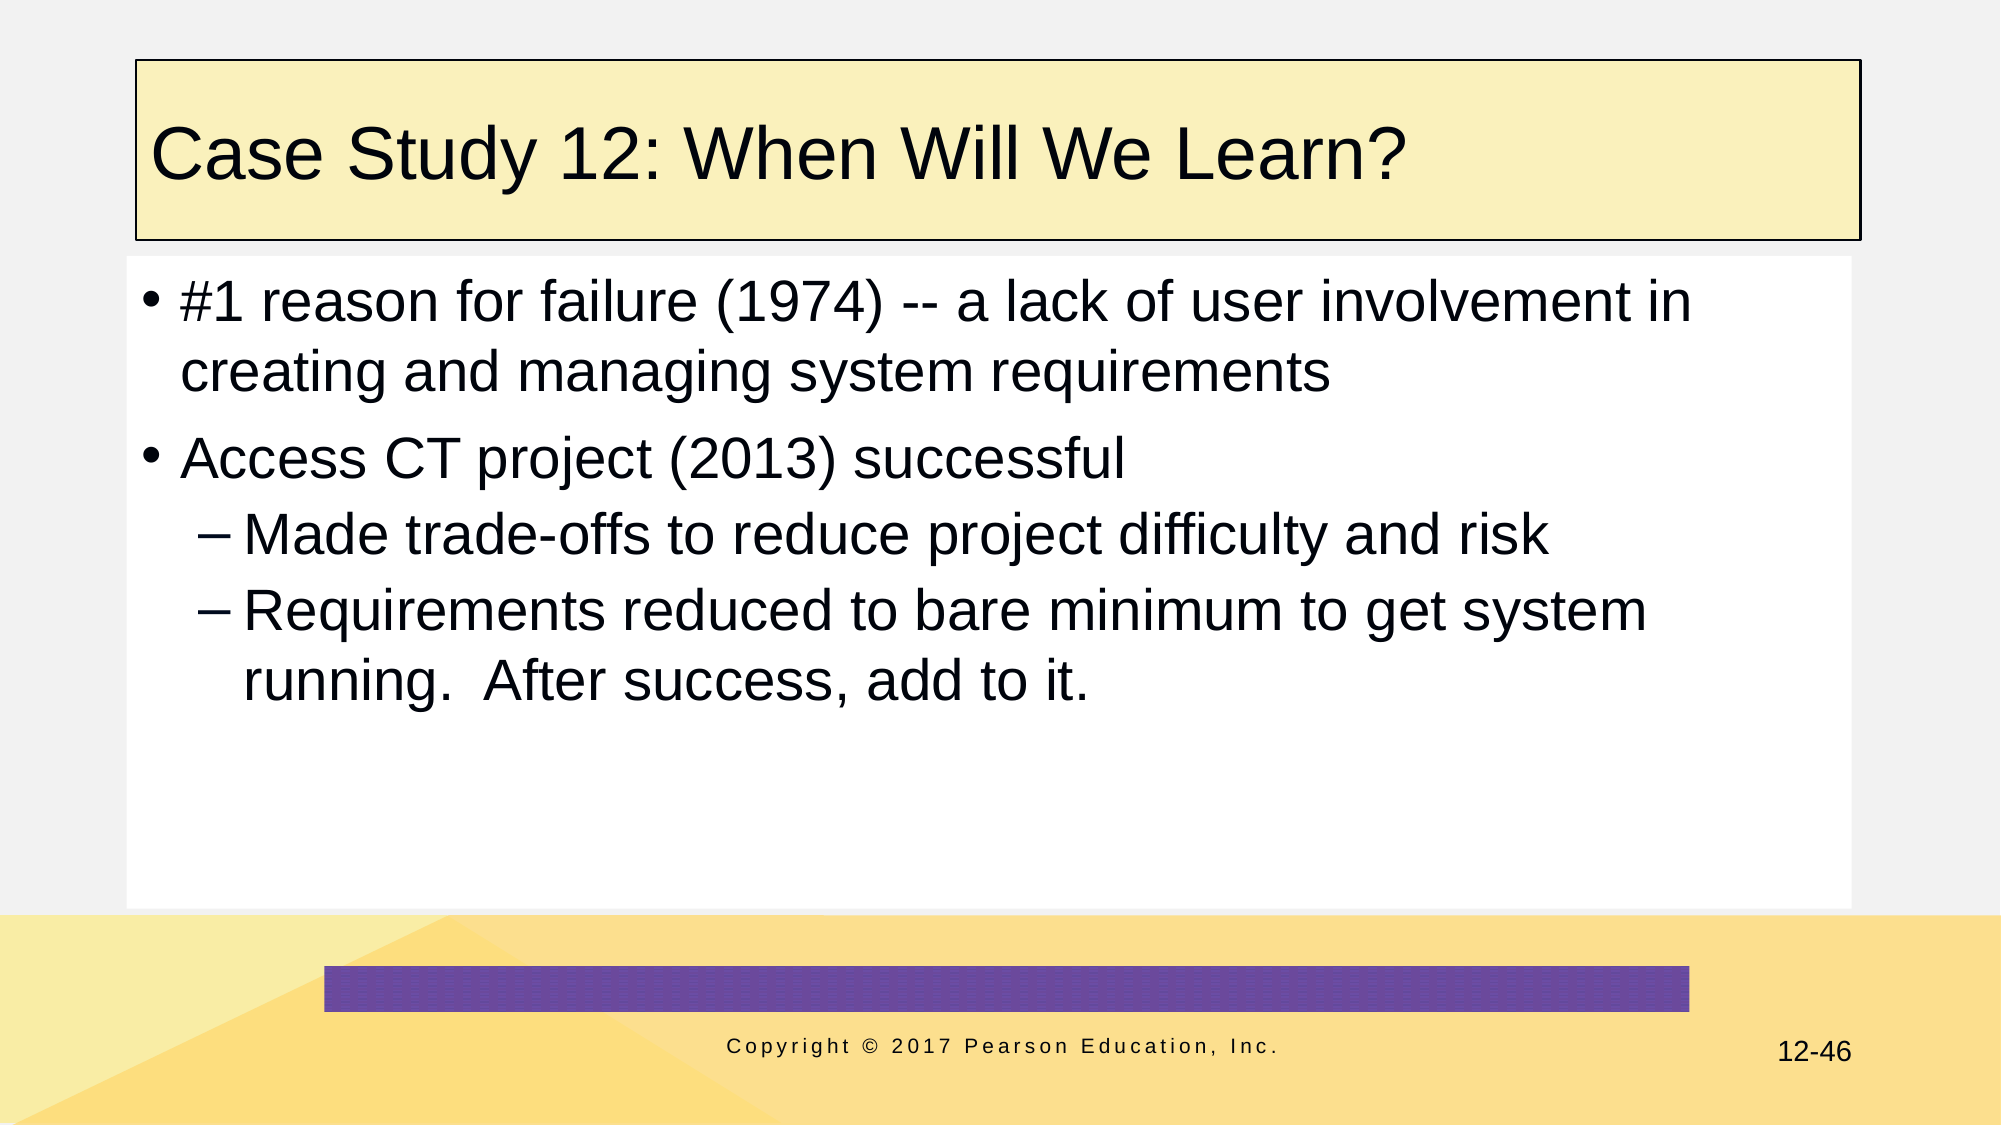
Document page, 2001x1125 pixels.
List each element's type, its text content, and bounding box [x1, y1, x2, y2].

title Case Study 12: When Will We Learn? [135, 59, 1862, 241]
footer Copyright © 2017 Pearson Education, Inc. [326, 1025, 1677, 1075]
list #1 reason for failure (1974) -- a lack of user involvement in creating and managing system requirements Access CT project (2013) successful Made trade-offs to reduce project difficulty and risk Requirements reduced to bare minimum to get system running. After success, add to it. [126, 255, 1852, 909]
